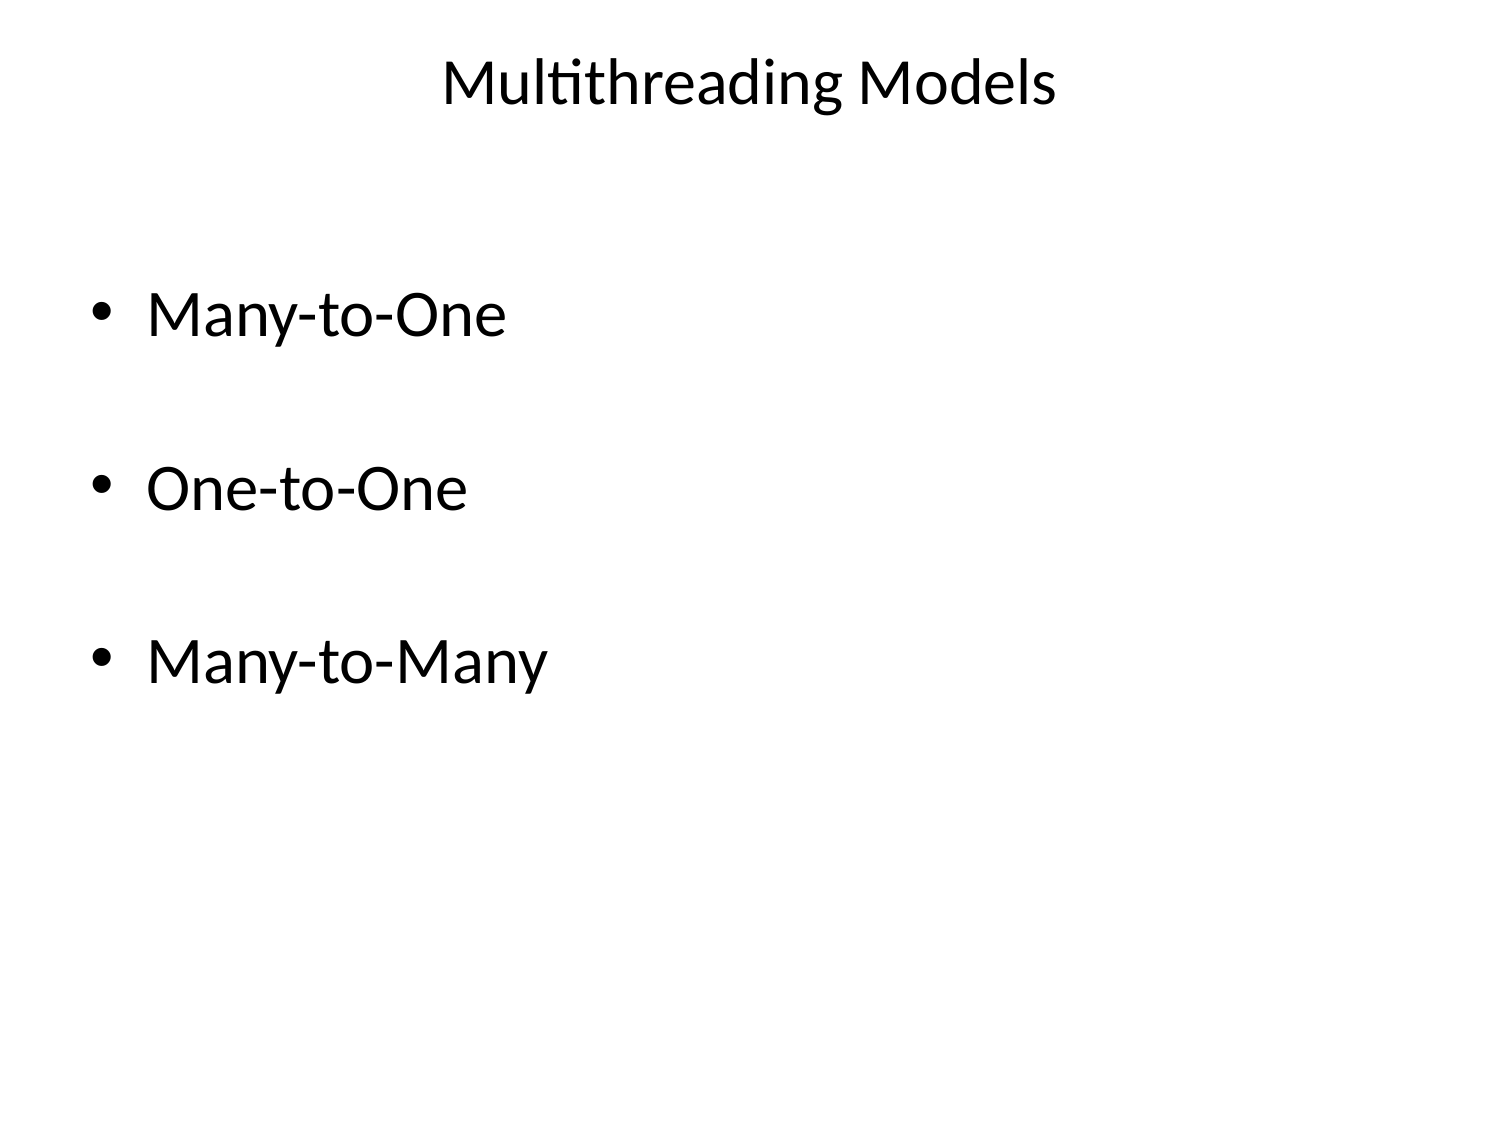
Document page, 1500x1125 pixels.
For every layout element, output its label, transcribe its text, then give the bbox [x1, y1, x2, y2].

title Multithreading Models [75, 31, 1425, 126]
list Many-to-One One-to-One Many-to-Many [75, 262, 1425, 1005]
